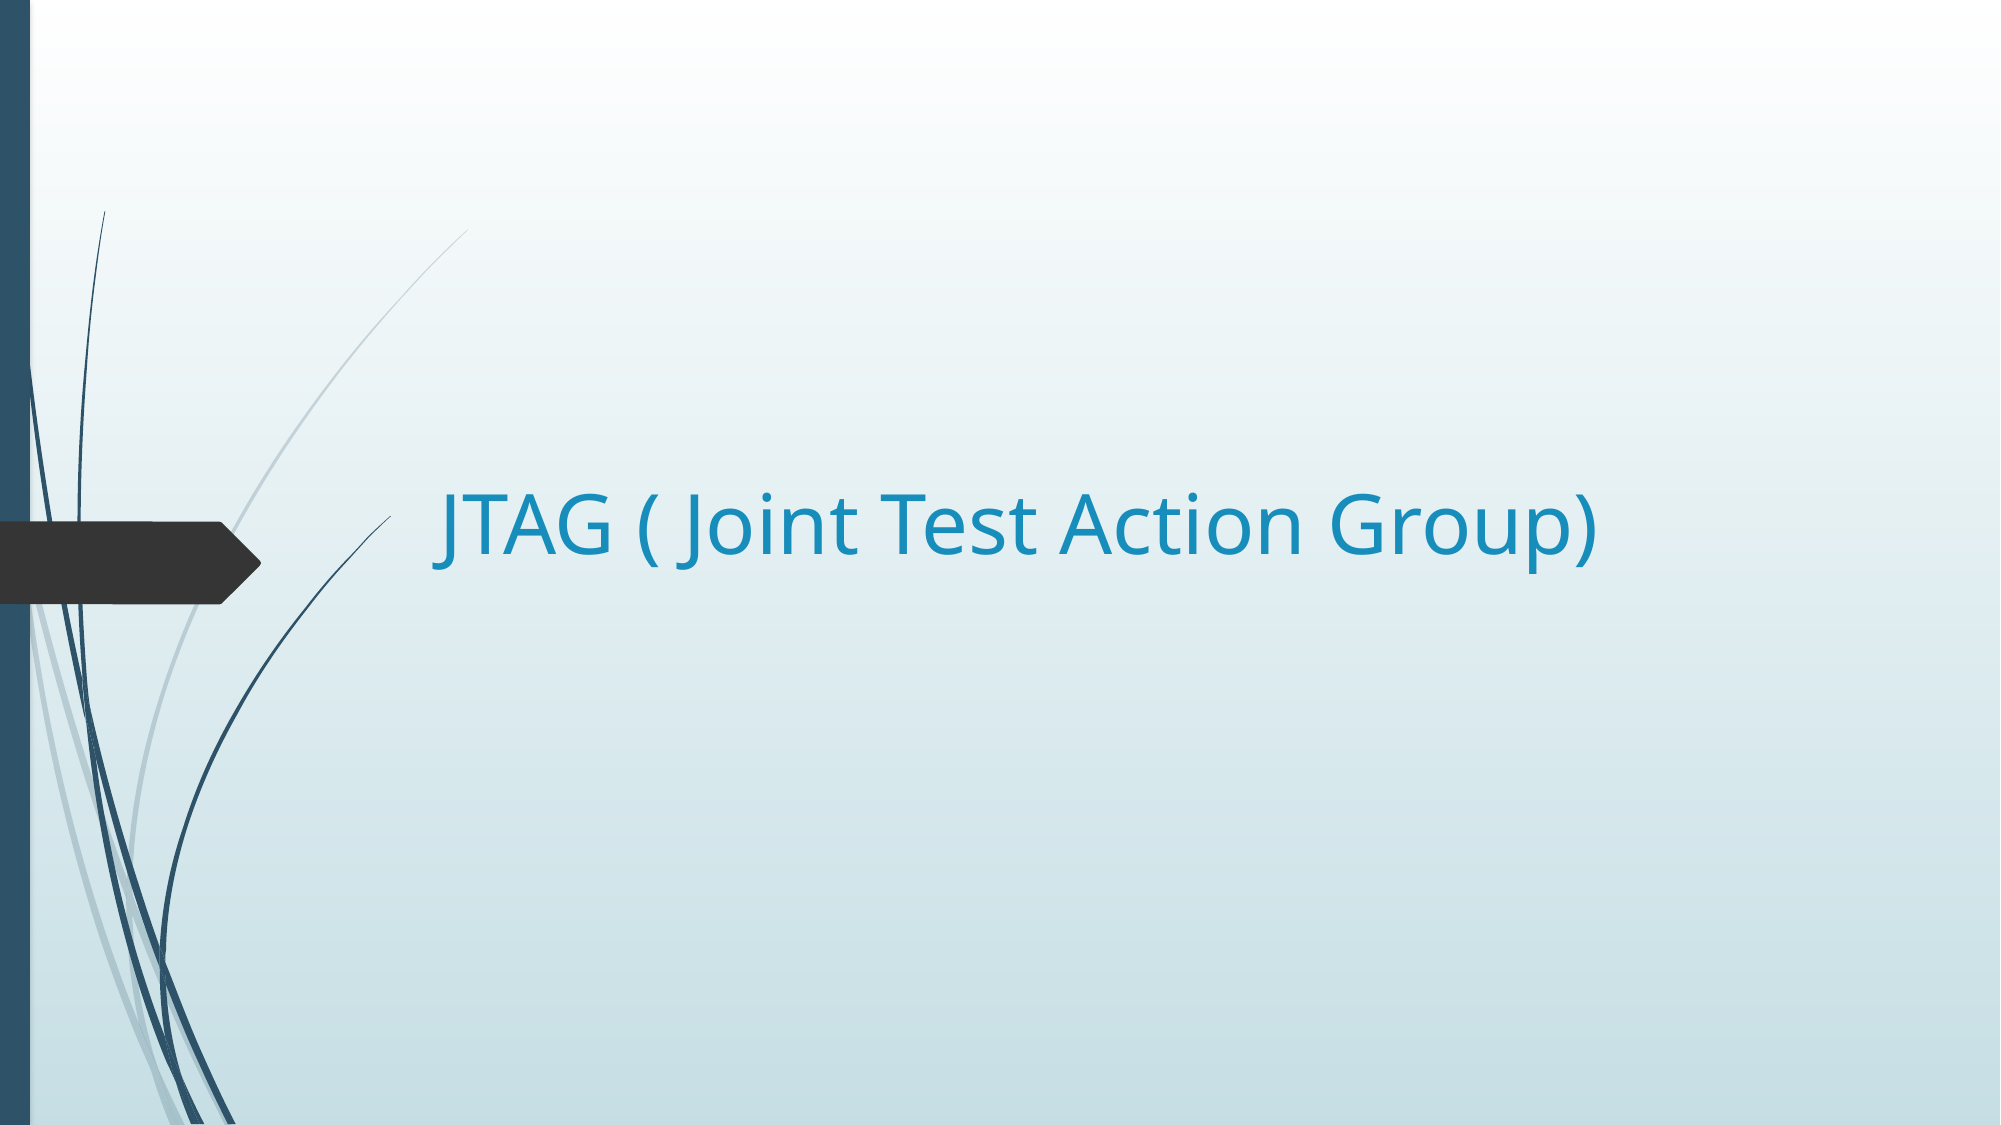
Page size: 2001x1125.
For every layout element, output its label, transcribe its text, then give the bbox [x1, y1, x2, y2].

title JTAG ( Joint Test Action Group) [424, 337, 1888, 579]
